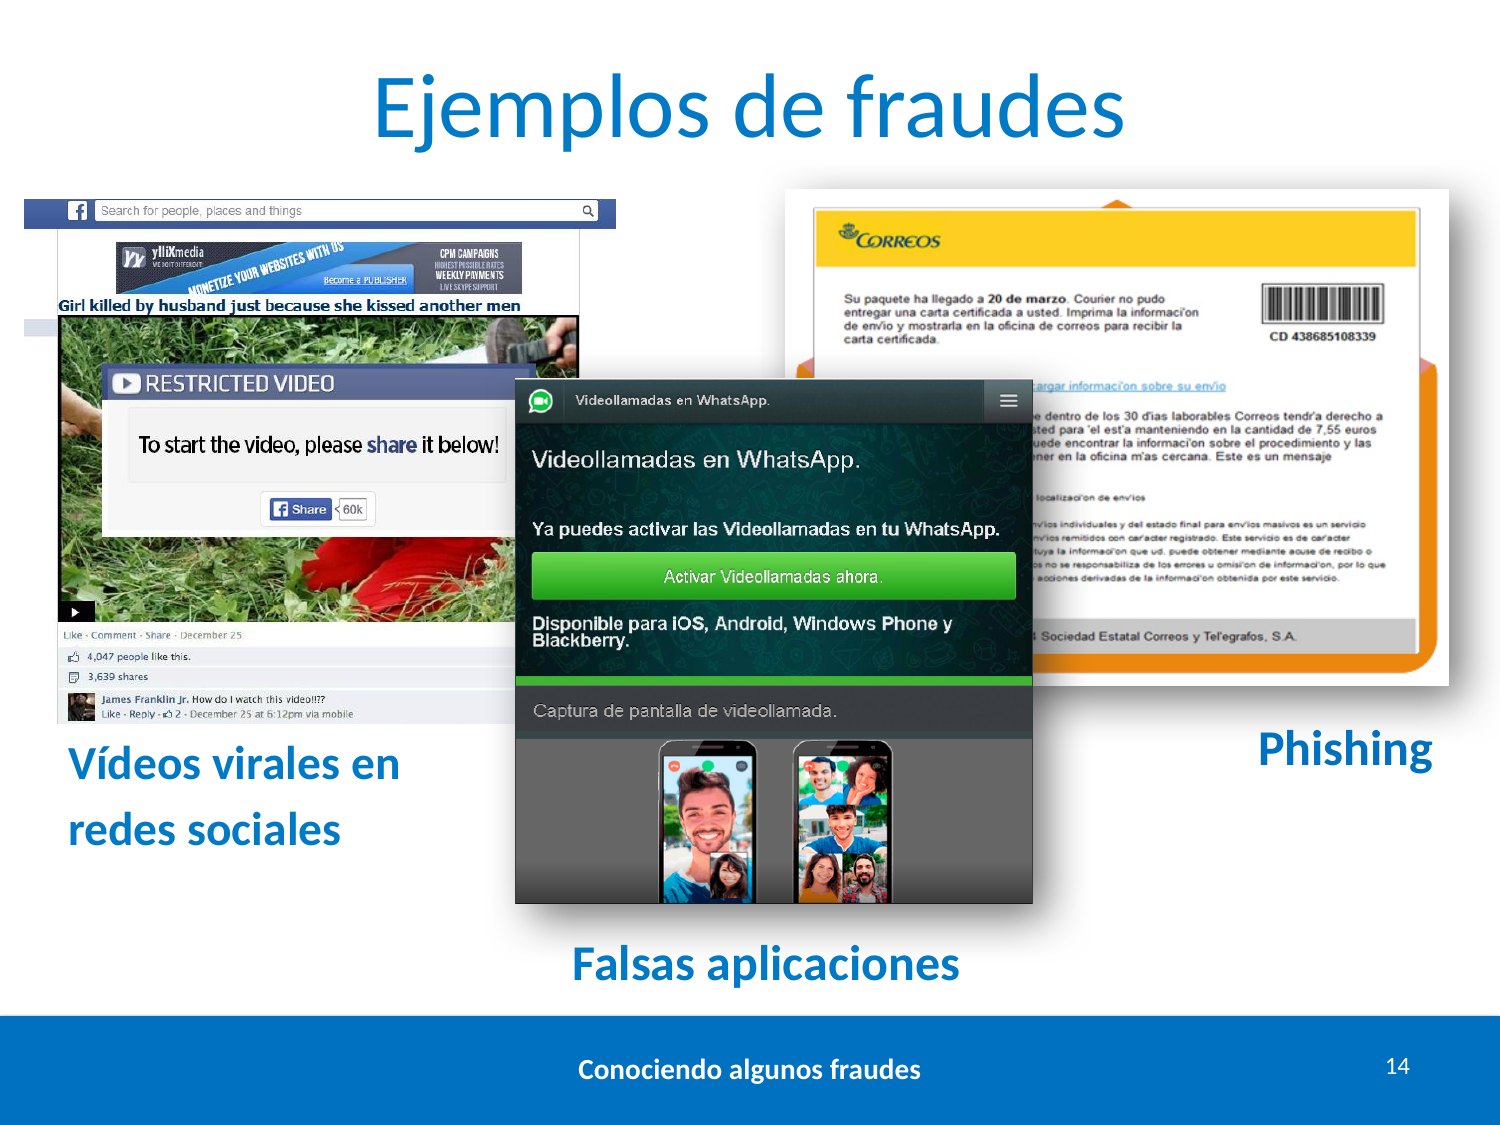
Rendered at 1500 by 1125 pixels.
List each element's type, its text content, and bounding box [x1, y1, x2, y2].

text_box Vídeos virales en redes sociales [53, 732, 498, 863]
slide_number 14 [1340, 1042, 1425, 1103]
text_box Phishing [1080, 692, 1449, 784]
picture [24, 199, 616, 724]
text_box Ejemplos de fraudes [74, 7, 1425, 195]
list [785, 189, 1449, 686]
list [515, 378, 1033, 905]
footer Conociendo algunos fraudes [230, 1042, 1270, 1103]
text_box Falsas aplicaciones [557, 916, 991, 998]
